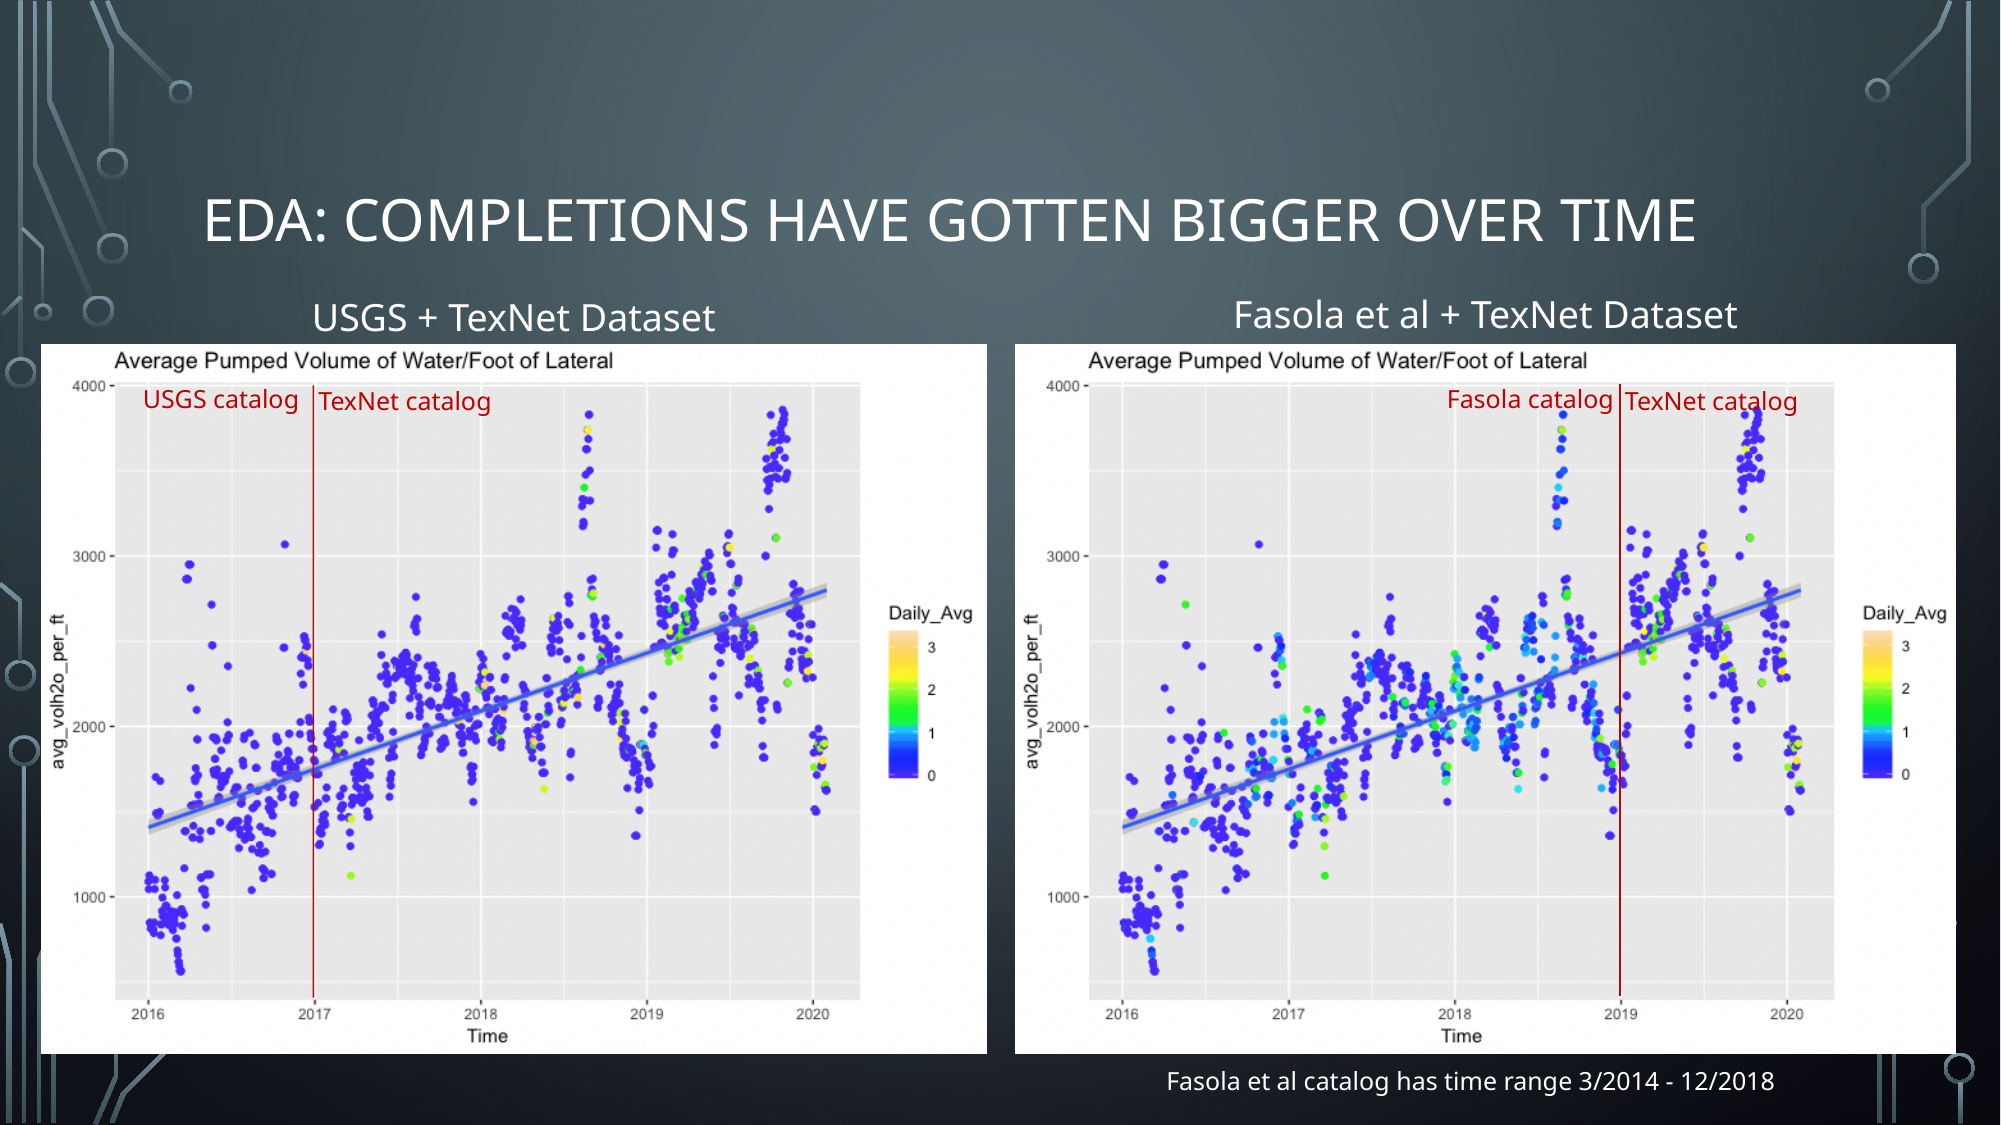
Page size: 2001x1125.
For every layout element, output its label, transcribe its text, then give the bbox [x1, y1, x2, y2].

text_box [1440, 376, 1804, 997]
picture [1015, 344, 1957, 1054]
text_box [134, 376, 498, 998]
picture [40, 344, 987, 1054]
text_box USGS + TexNet Dataset [297, 286, 731, 344]
title EDA: completions have gotten bigger over time [187, 101, 1813, 344]
text_box Fasola et al catalog has time range 3/2014 - 12/2018 [1151, 1058, 1798, 1104]
text_box Fasola et al + TexNet Dataset [1218, 283, 1754, 344]
